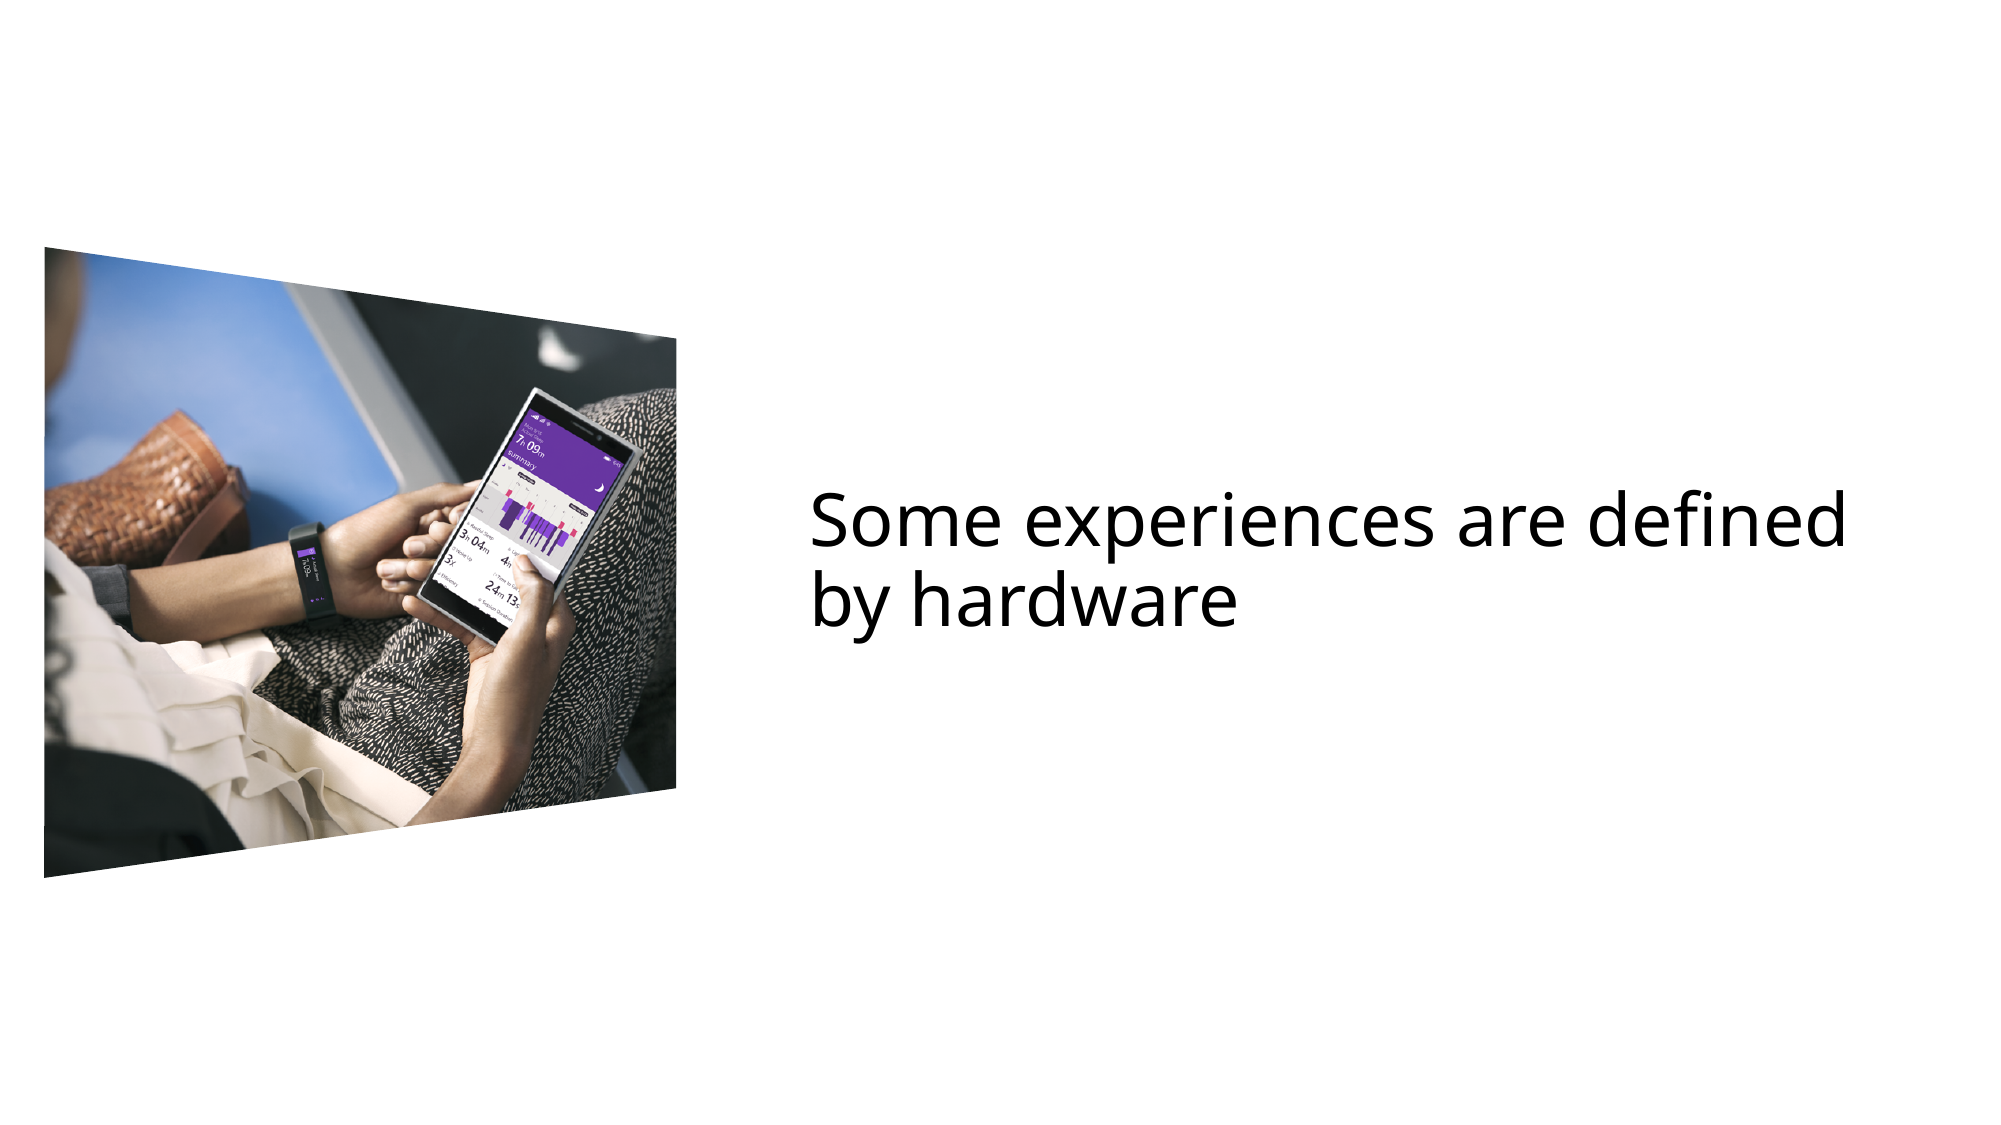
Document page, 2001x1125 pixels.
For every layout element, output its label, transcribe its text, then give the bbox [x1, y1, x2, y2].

list Some experiences are defined by hardware [779, 488, 1956, 636]
picture [43, 246, 677, 879]
